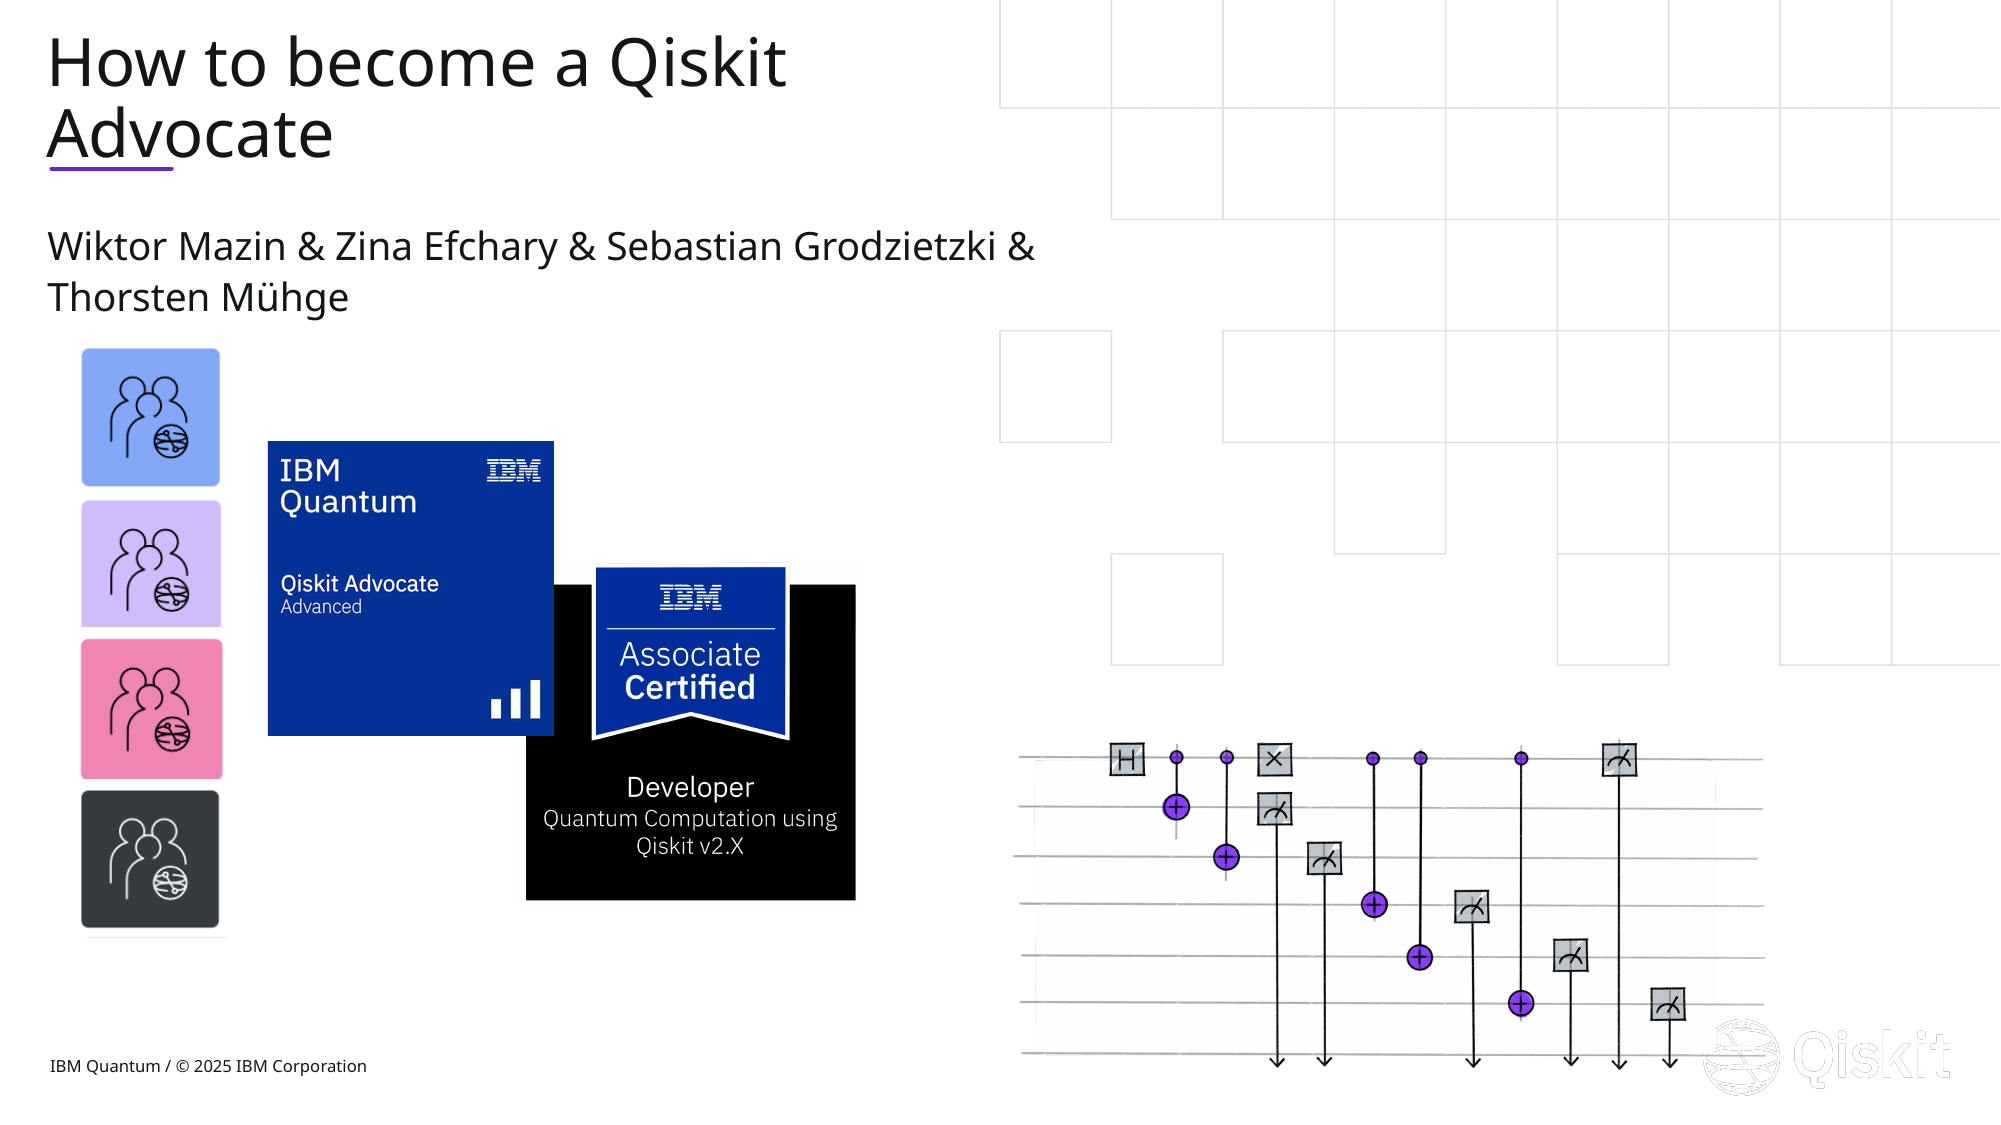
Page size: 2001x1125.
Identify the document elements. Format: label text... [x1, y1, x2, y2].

picture [267, 441, 864, 909]
list Wiktor Mazin & Zina Efchary & Sebastian Grodzietzki & Thorsten Mühge [47, 216, 994, 272]
title How to become a Qiskit Advocate [46, 28, 994, 108]
footer IBM Quantum / © 2025 IBM Corporation [50, 1047, 950, 1084]
picture [999, 719, 1950, 1096]
picture [69, 339, 231, 939]
picture [999, 0, 2000, 667]
